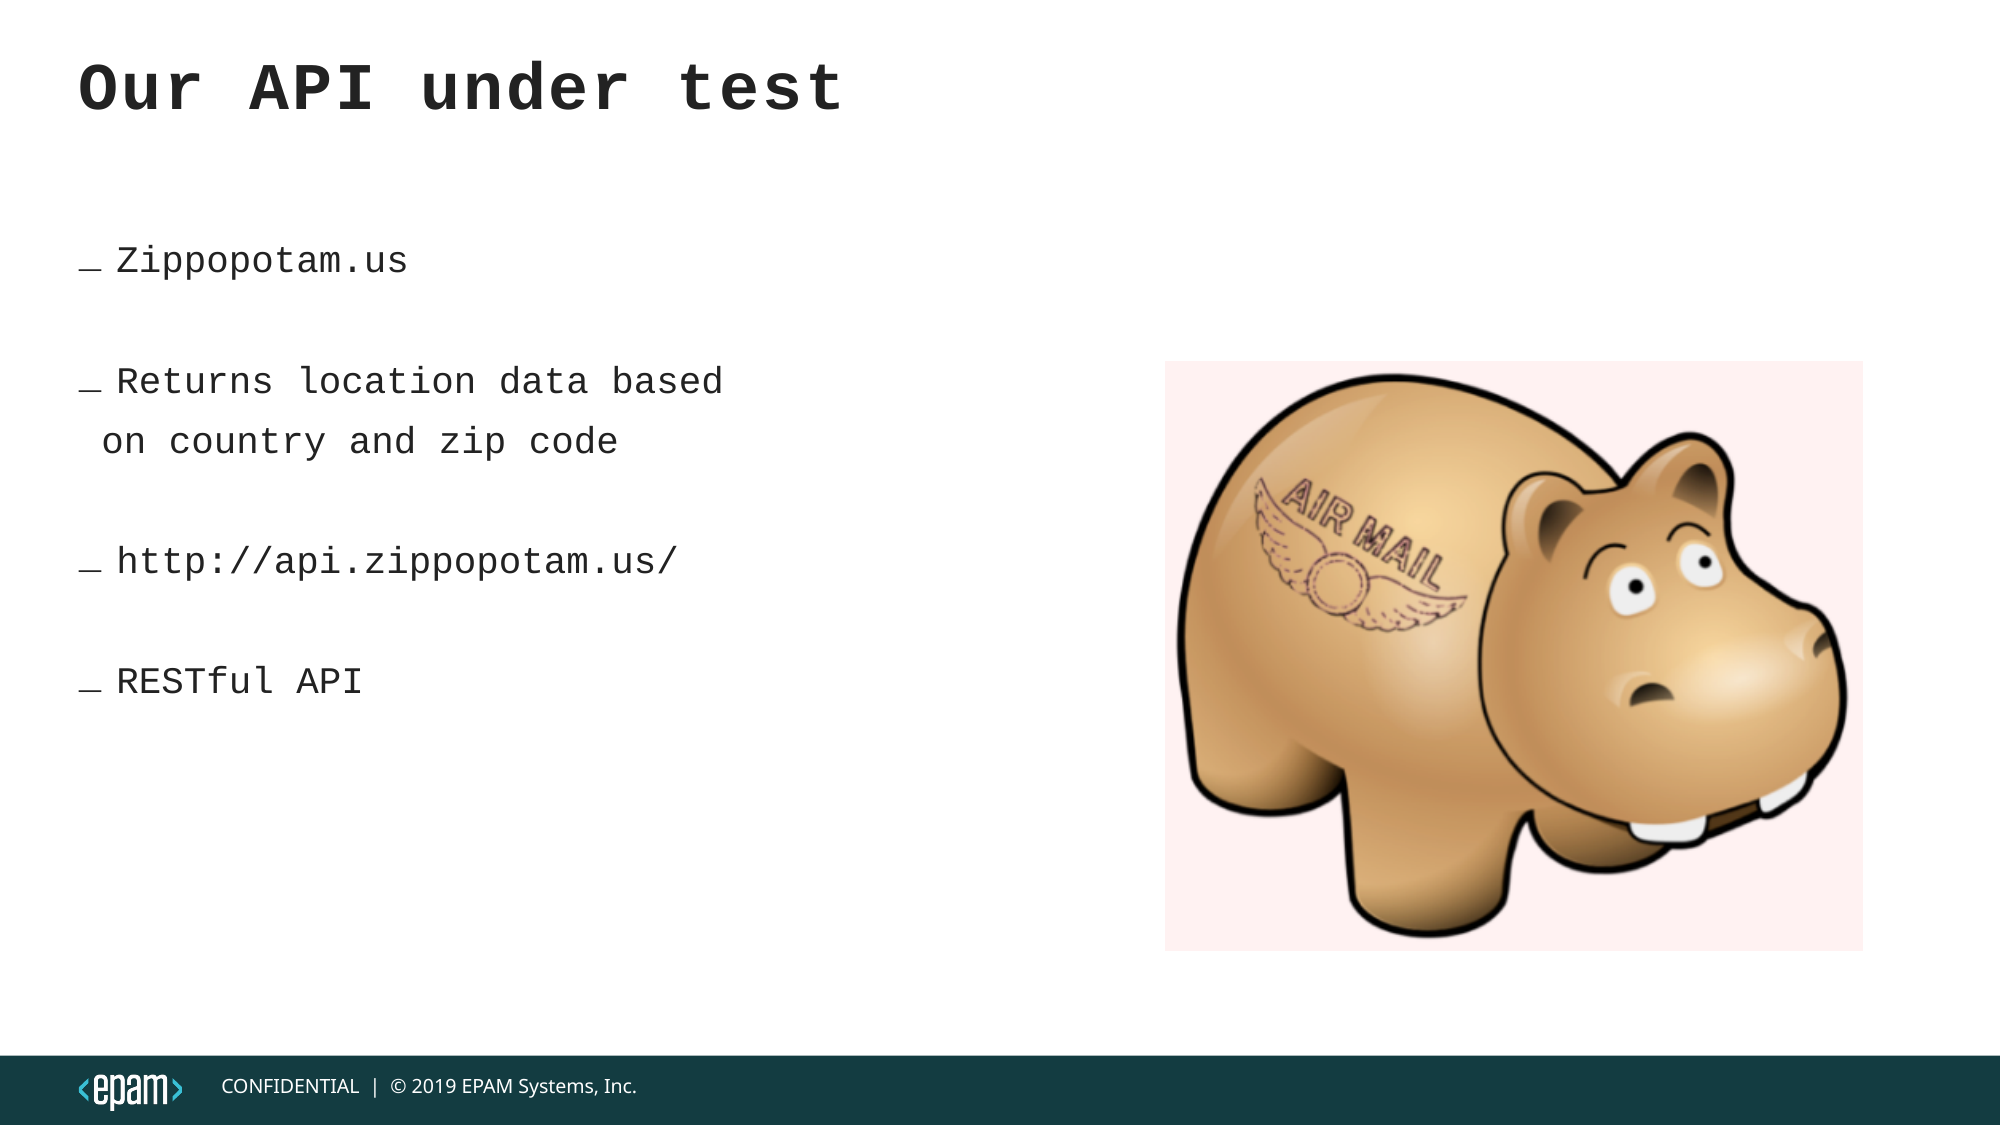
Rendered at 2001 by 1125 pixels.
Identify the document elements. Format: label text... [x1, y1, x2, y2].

list Zippopotam.us Returns location data based on country and zip code http://api.zippopotam.us/ RESTful API [78, 236, 1922, 980]
picture [1165, 361, 1863, 951]
title Our API under test [78, 50, 1922, 116]
